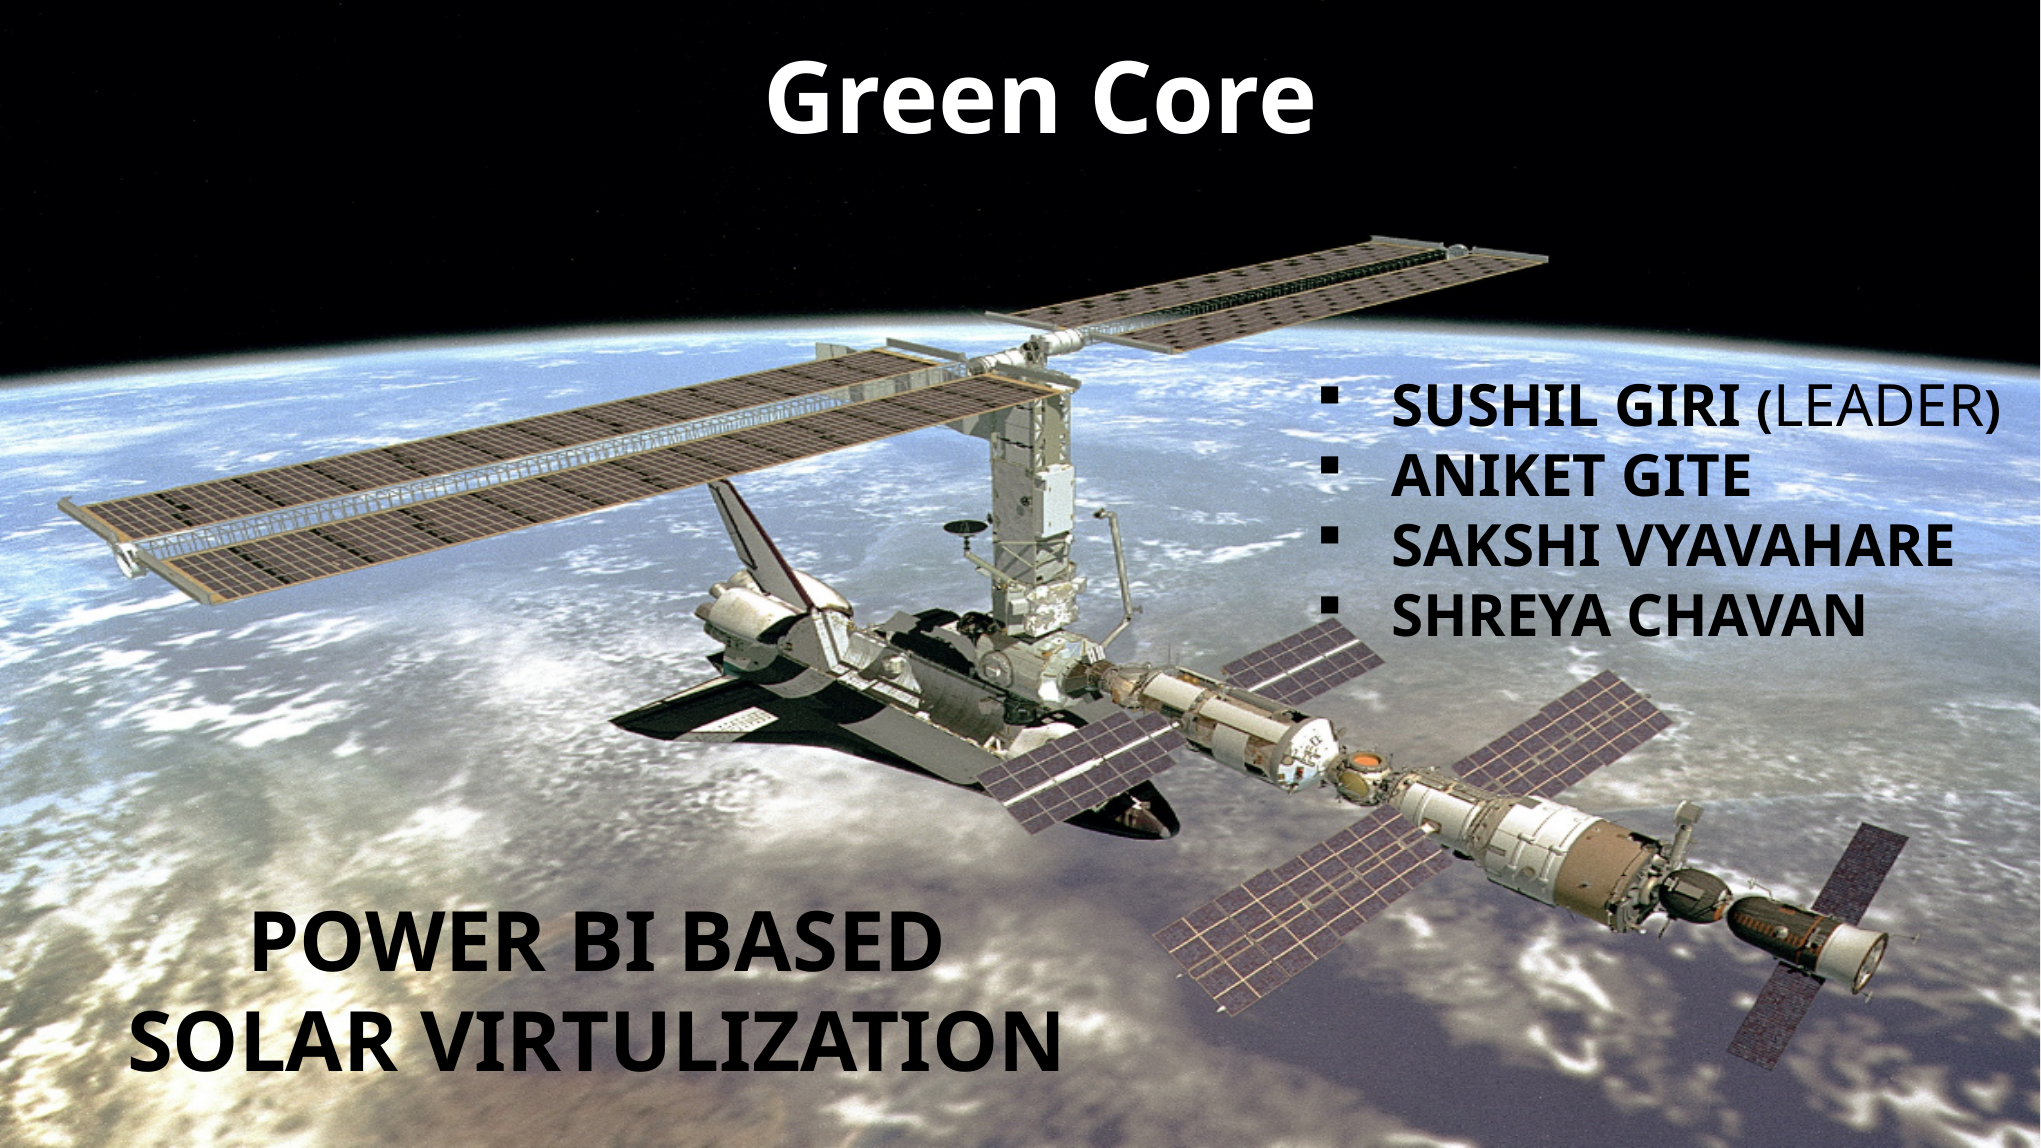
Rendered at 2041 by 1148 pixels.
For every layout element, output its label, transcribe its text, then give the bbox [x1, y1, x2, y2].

picture [0, 0, 2041, 1148]
text_box SUSHIL GIRI (LEADER) ANIKET GITE SAKSHI VYAVAHARE SHREYA CHAVAN [1224, 360, 2041, 876]
text_box Green Core [748, 26, 1333, 161]
text_box POWER BI BASED SOLAR VIRTULIZATION [110, 878, 1106, 1097]
